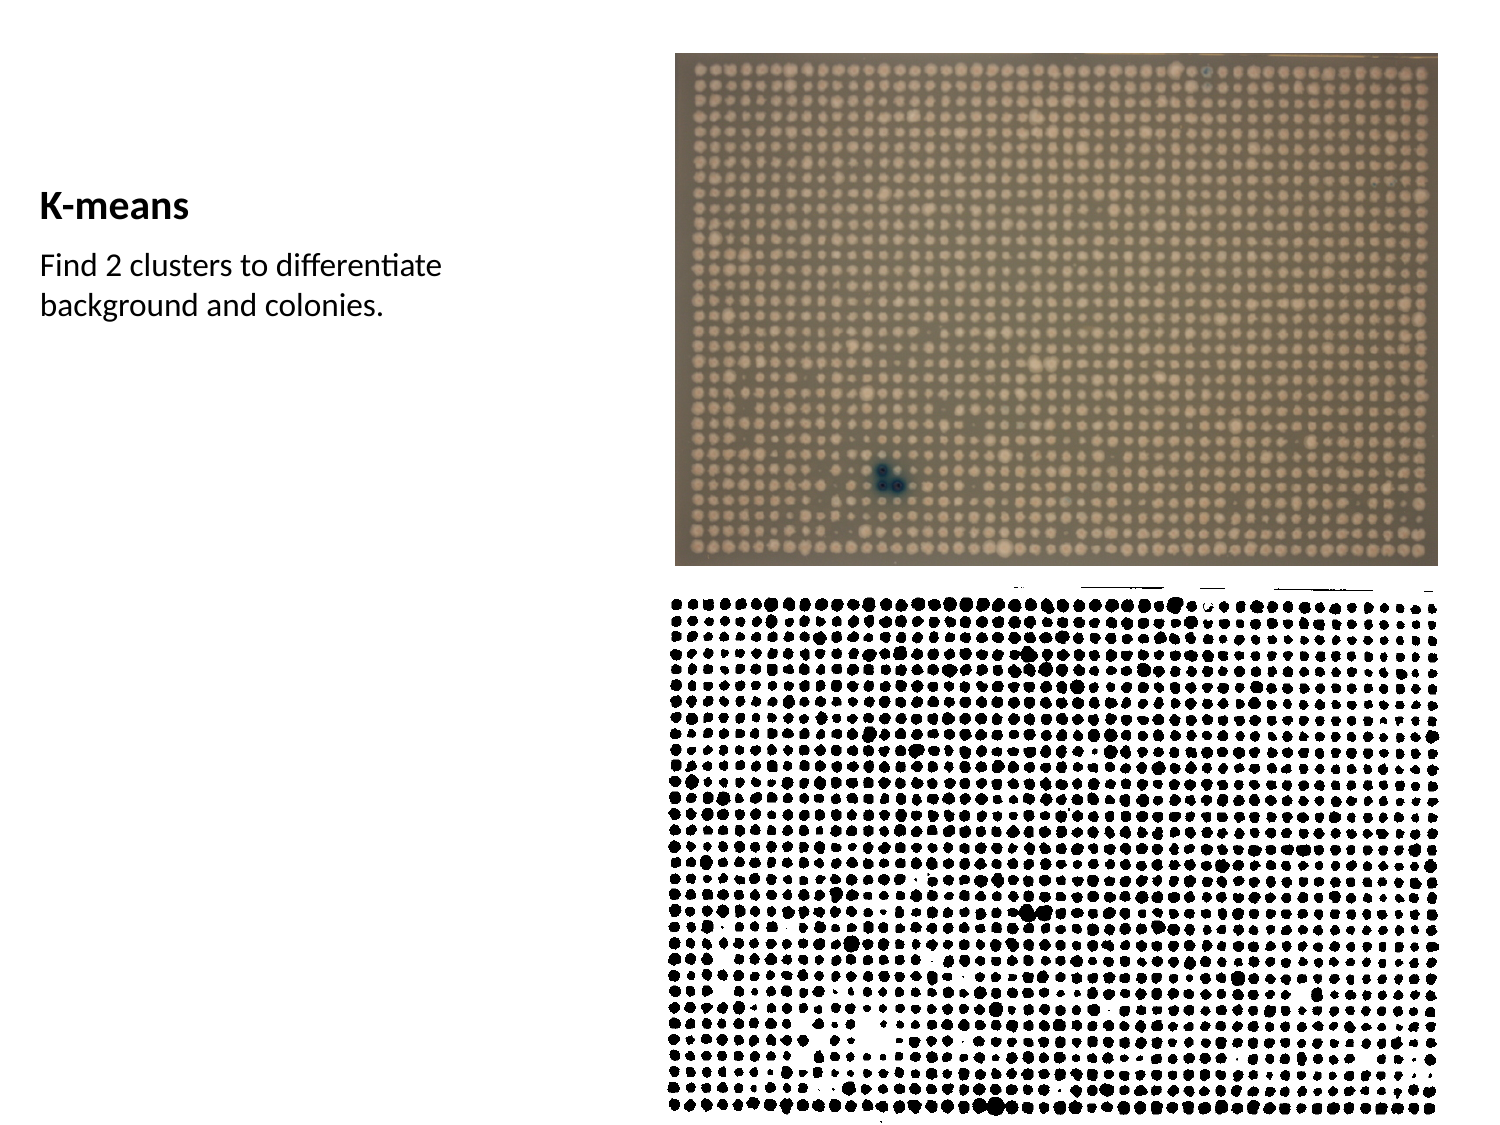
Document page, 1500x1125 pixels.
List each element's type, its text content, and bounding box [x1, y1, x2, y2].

picture [674, 53, 1438, 566]
picture [649, 587, 1451, 1125]
list Find 2 clusters to differentiate background and colonies. [24, 235, 519, 1005]
title K-means [24, 44, 519, 235]
